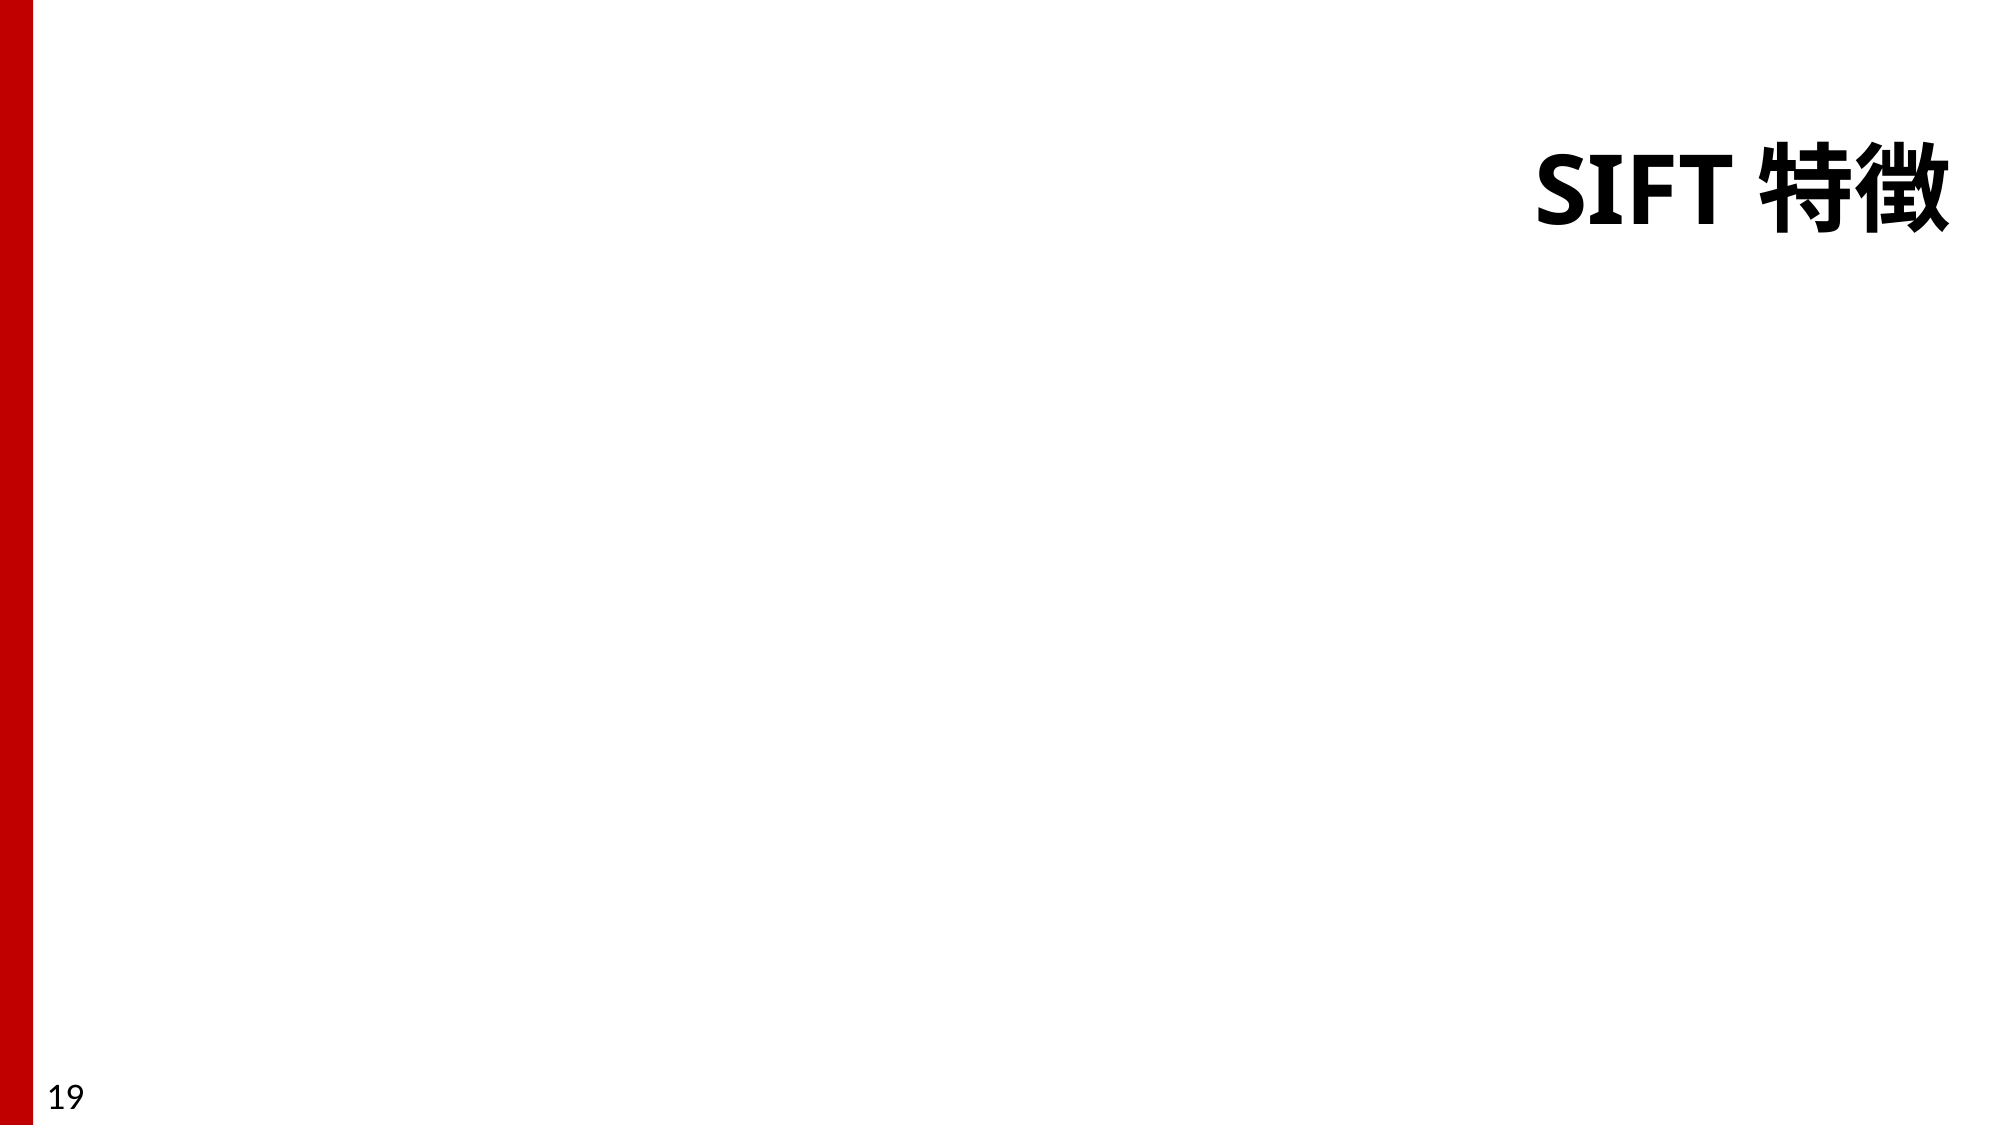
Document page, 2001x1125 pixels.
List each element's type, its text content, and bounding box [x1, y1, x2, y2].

slide_number 19 [31, 1064, 482, 1125]
title SIFT特徴 [45, 133, 1967, 254]
